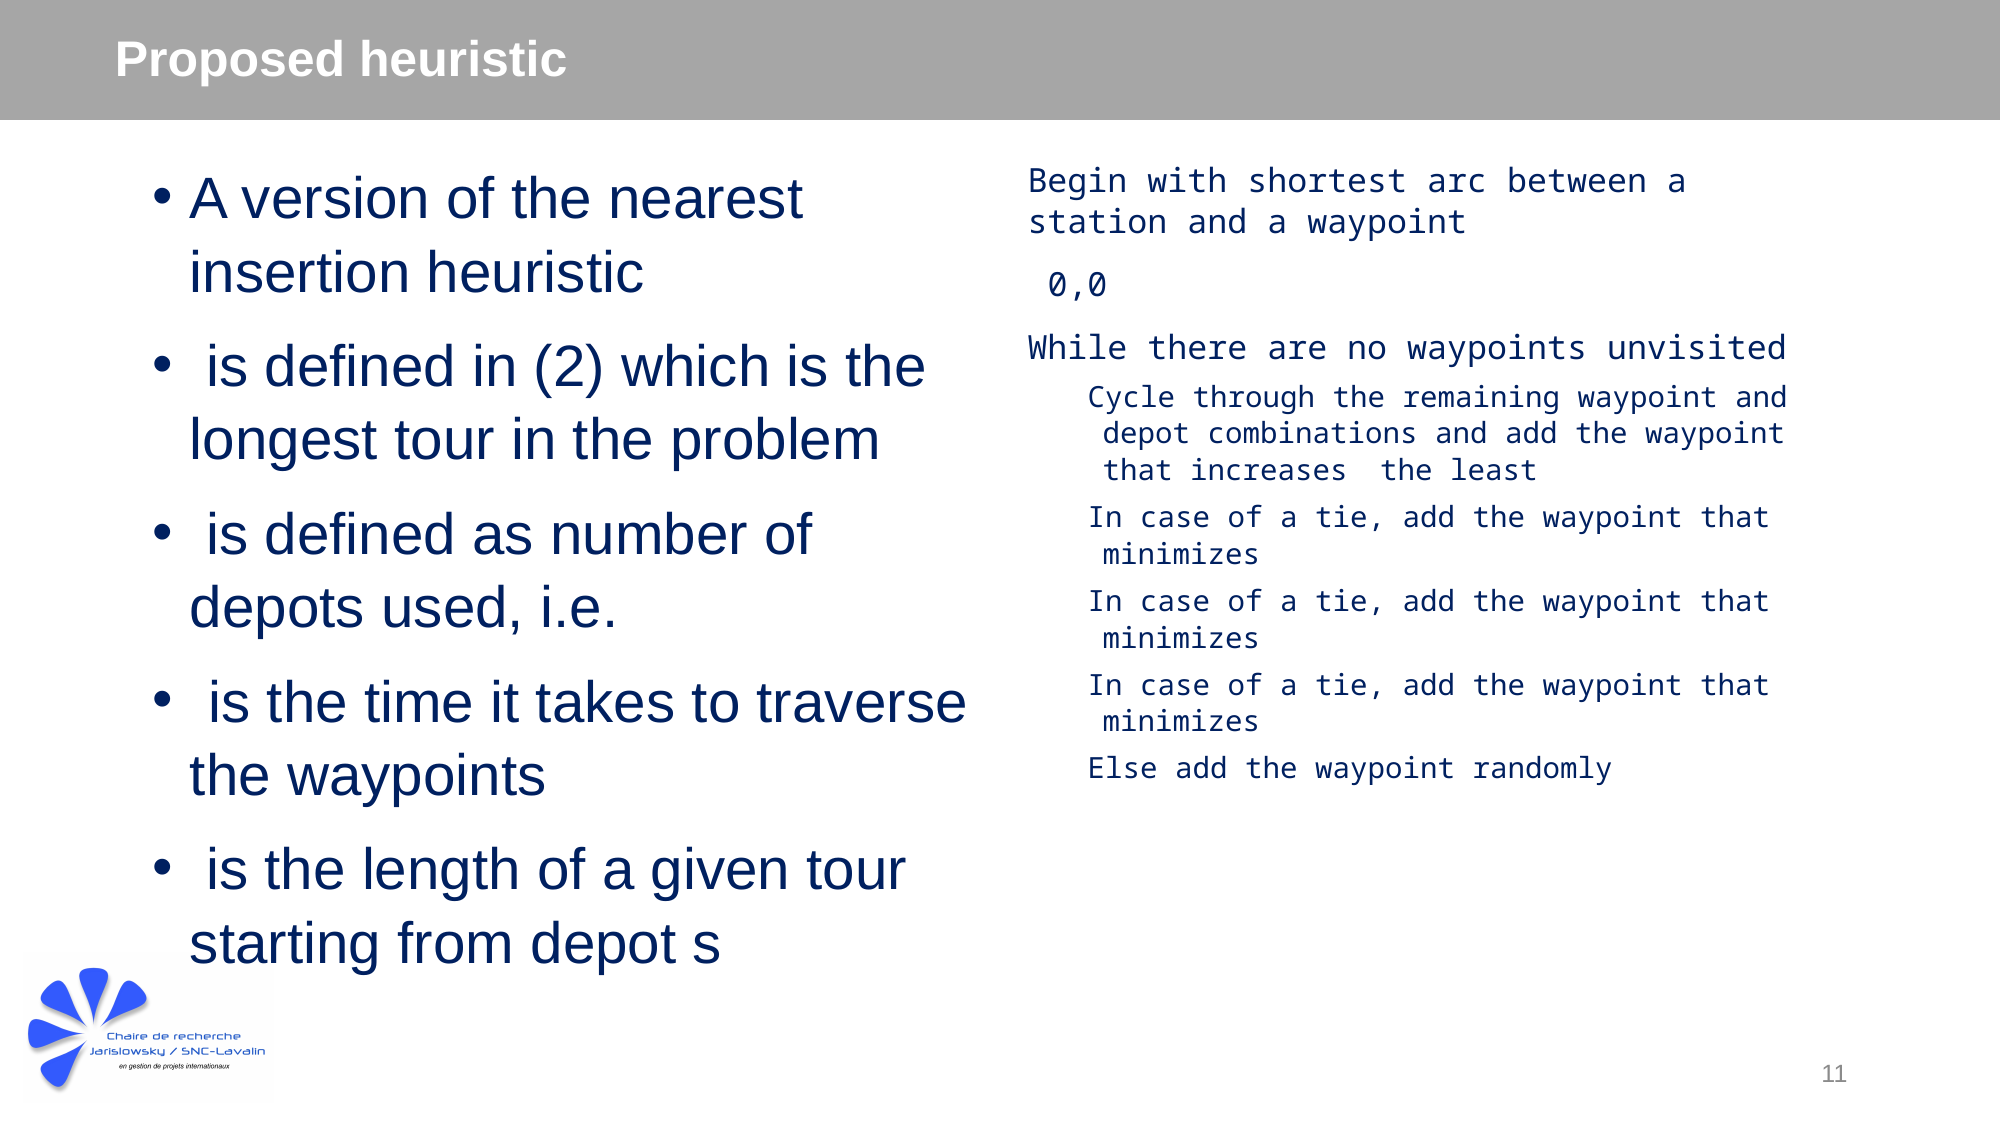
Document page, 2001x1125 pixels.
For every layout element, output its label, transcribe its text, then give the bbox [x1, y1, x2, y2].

slide_number 11 [1412, 1042, 1863, 1103]
title Proposed heuristic [99, 0, 1900, 120]
picture [243, 952, 257, 960]
picture [23, 952, 274, 1103]
